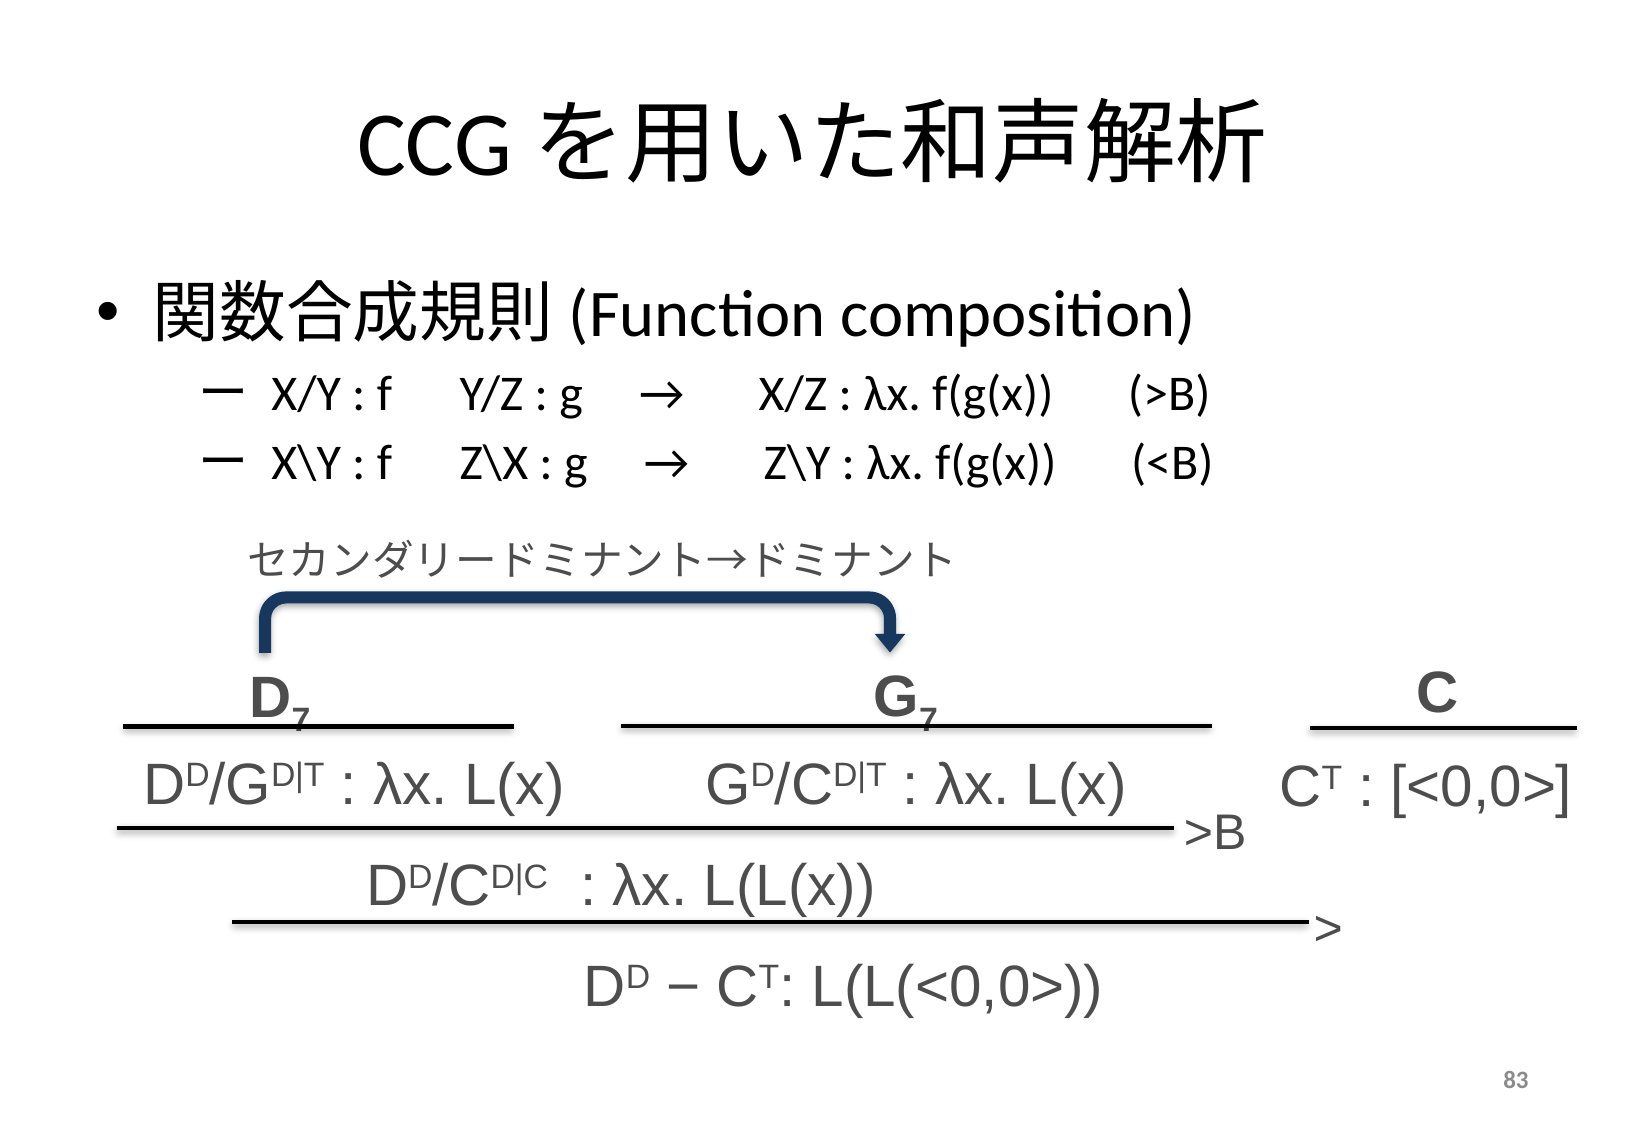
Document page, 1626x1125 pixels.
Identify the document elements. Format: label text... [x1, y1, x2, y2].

title CCGを用いた和声解析 [81, 45, 1544, 233]
slide_number 83 [1164, 1042, 1544, 1103]
list 関数合成規則(Function composition) ー X/Y : f Y/Z : g → X/Z : λx. f(g(x)) (>B) ー X\Y : f Z\X : g → Z\Y : λx. f(g(x)) (<B) [81, 262, 1544, 1005]
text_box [116, 506, 1625, 1023]
